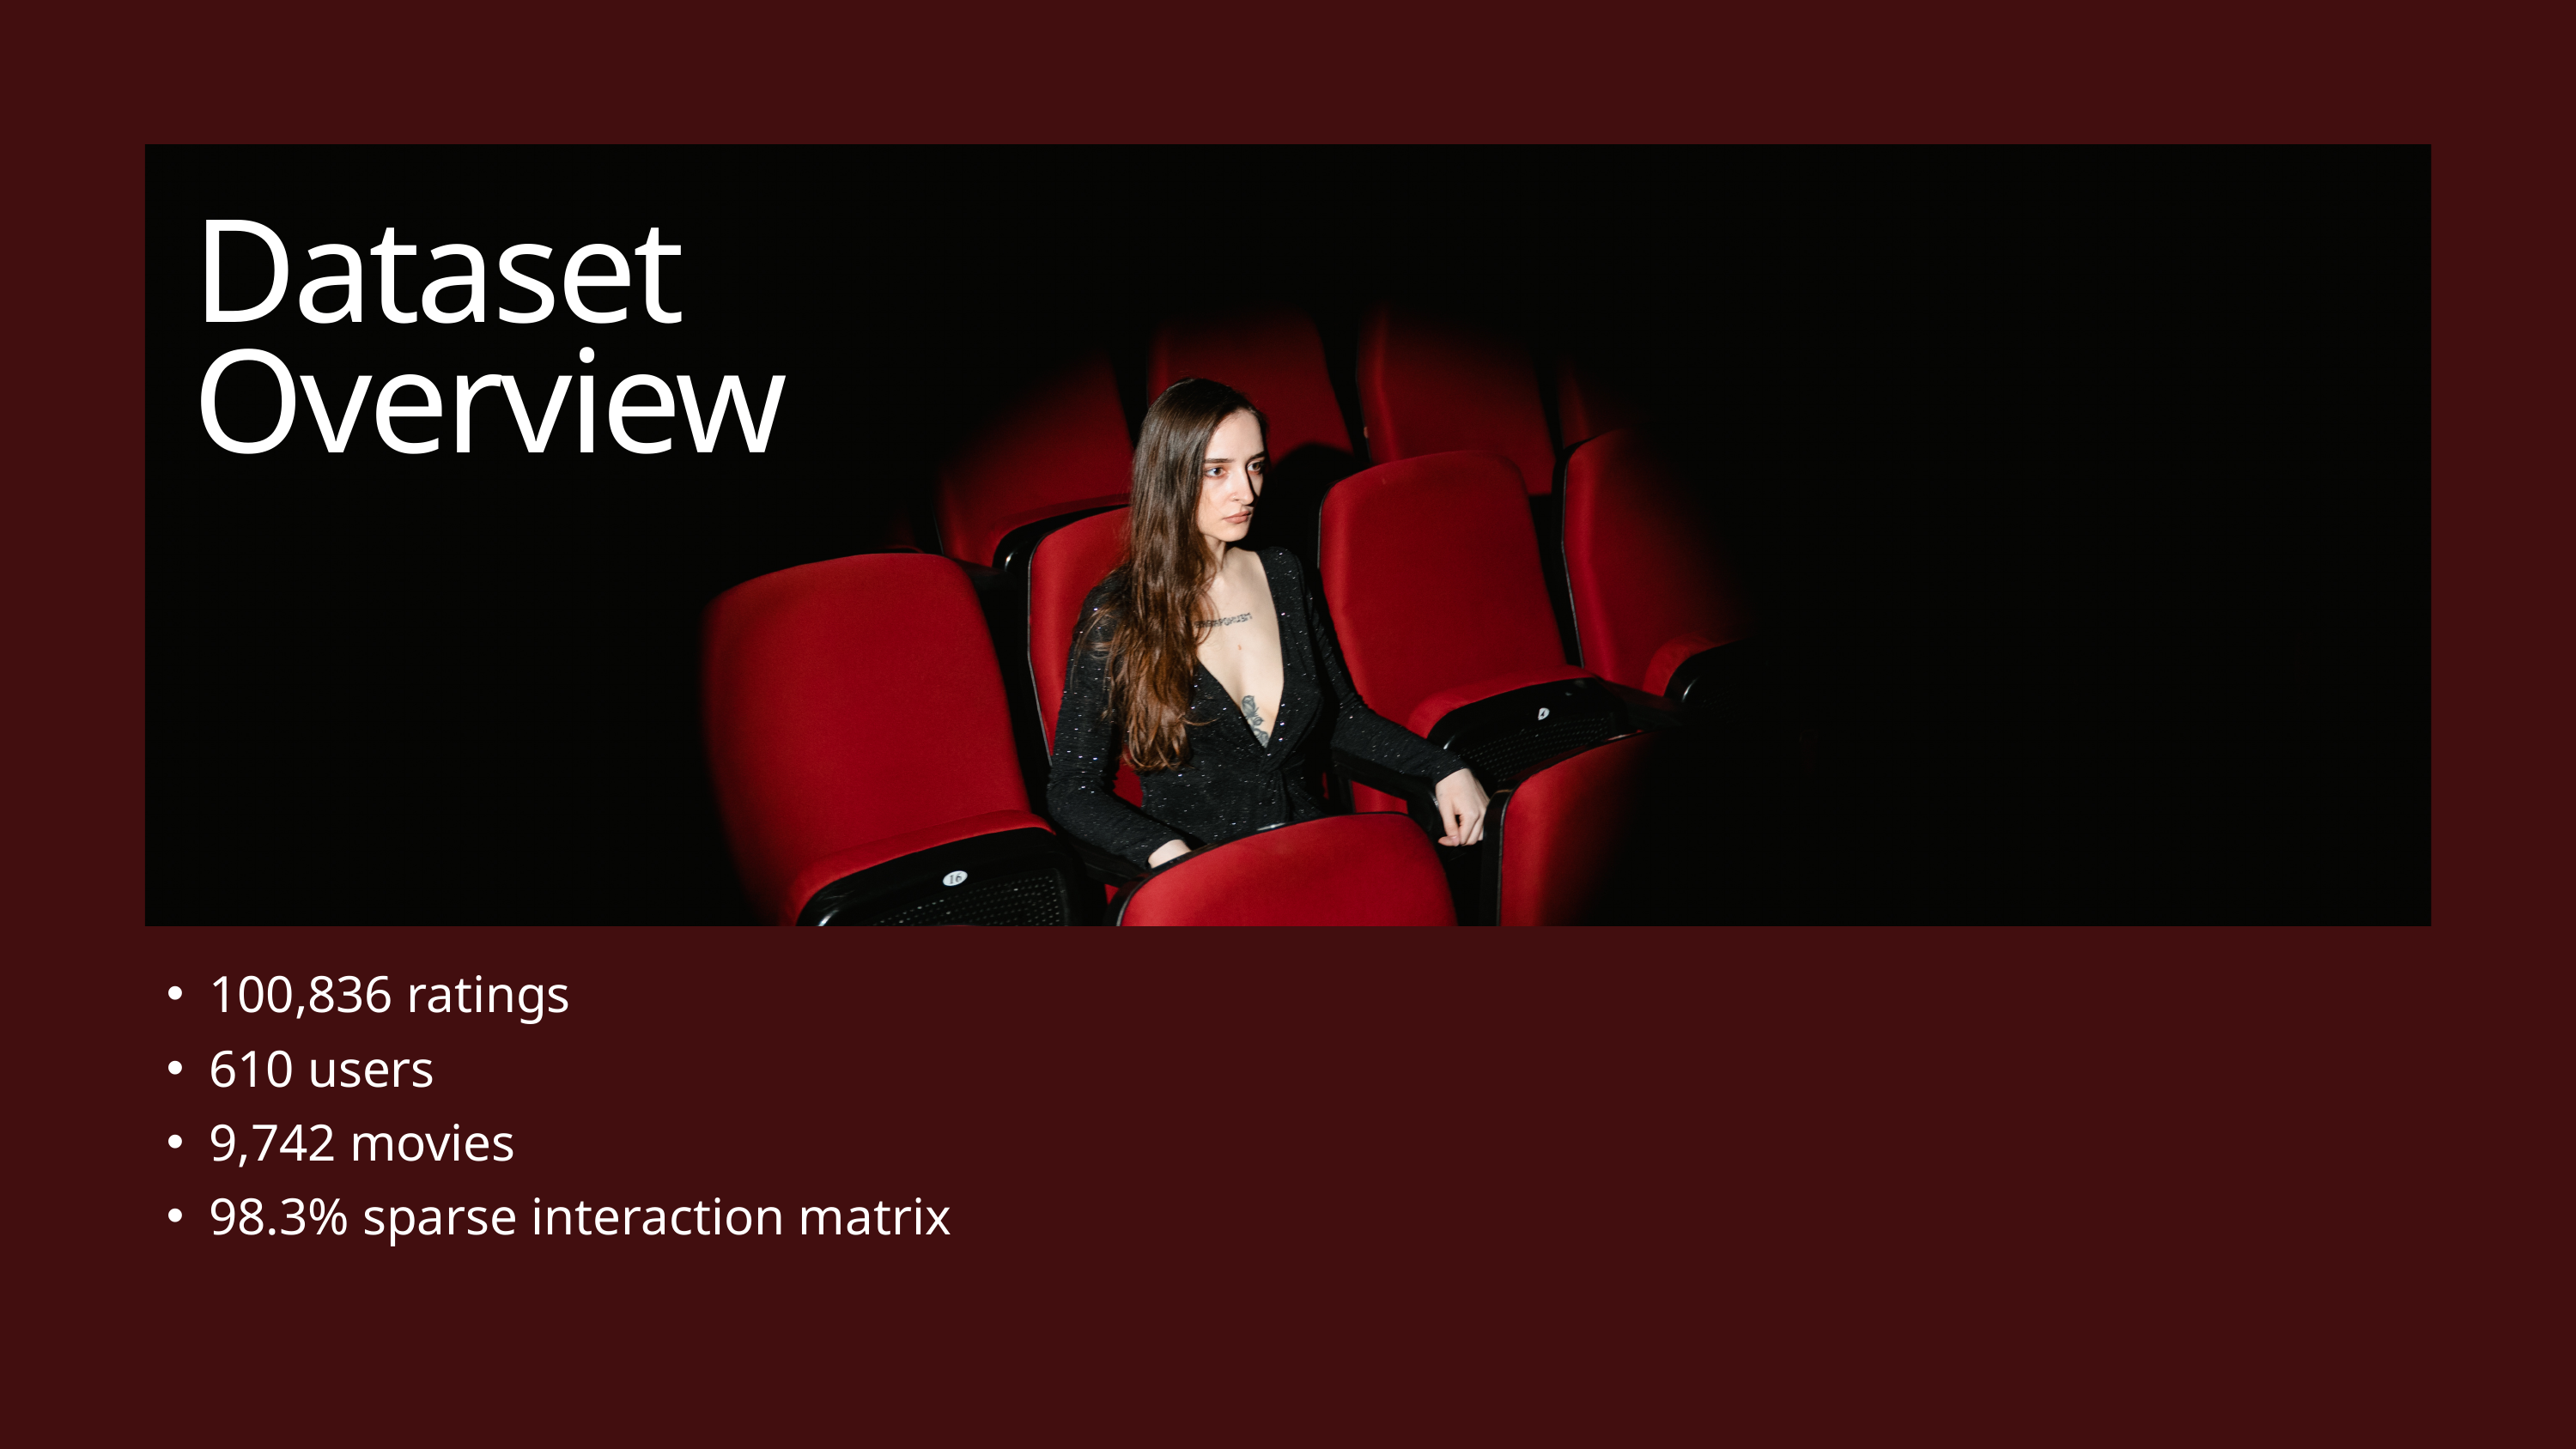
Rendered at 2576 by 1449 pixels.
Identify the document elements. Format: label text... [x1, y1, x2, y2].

text_box 100,836 ratings 610 users 9,742 movies 98.3% sparse interaction matrix [124, 949, 2410, 1319]
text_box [144, 144, 2432, 927]
